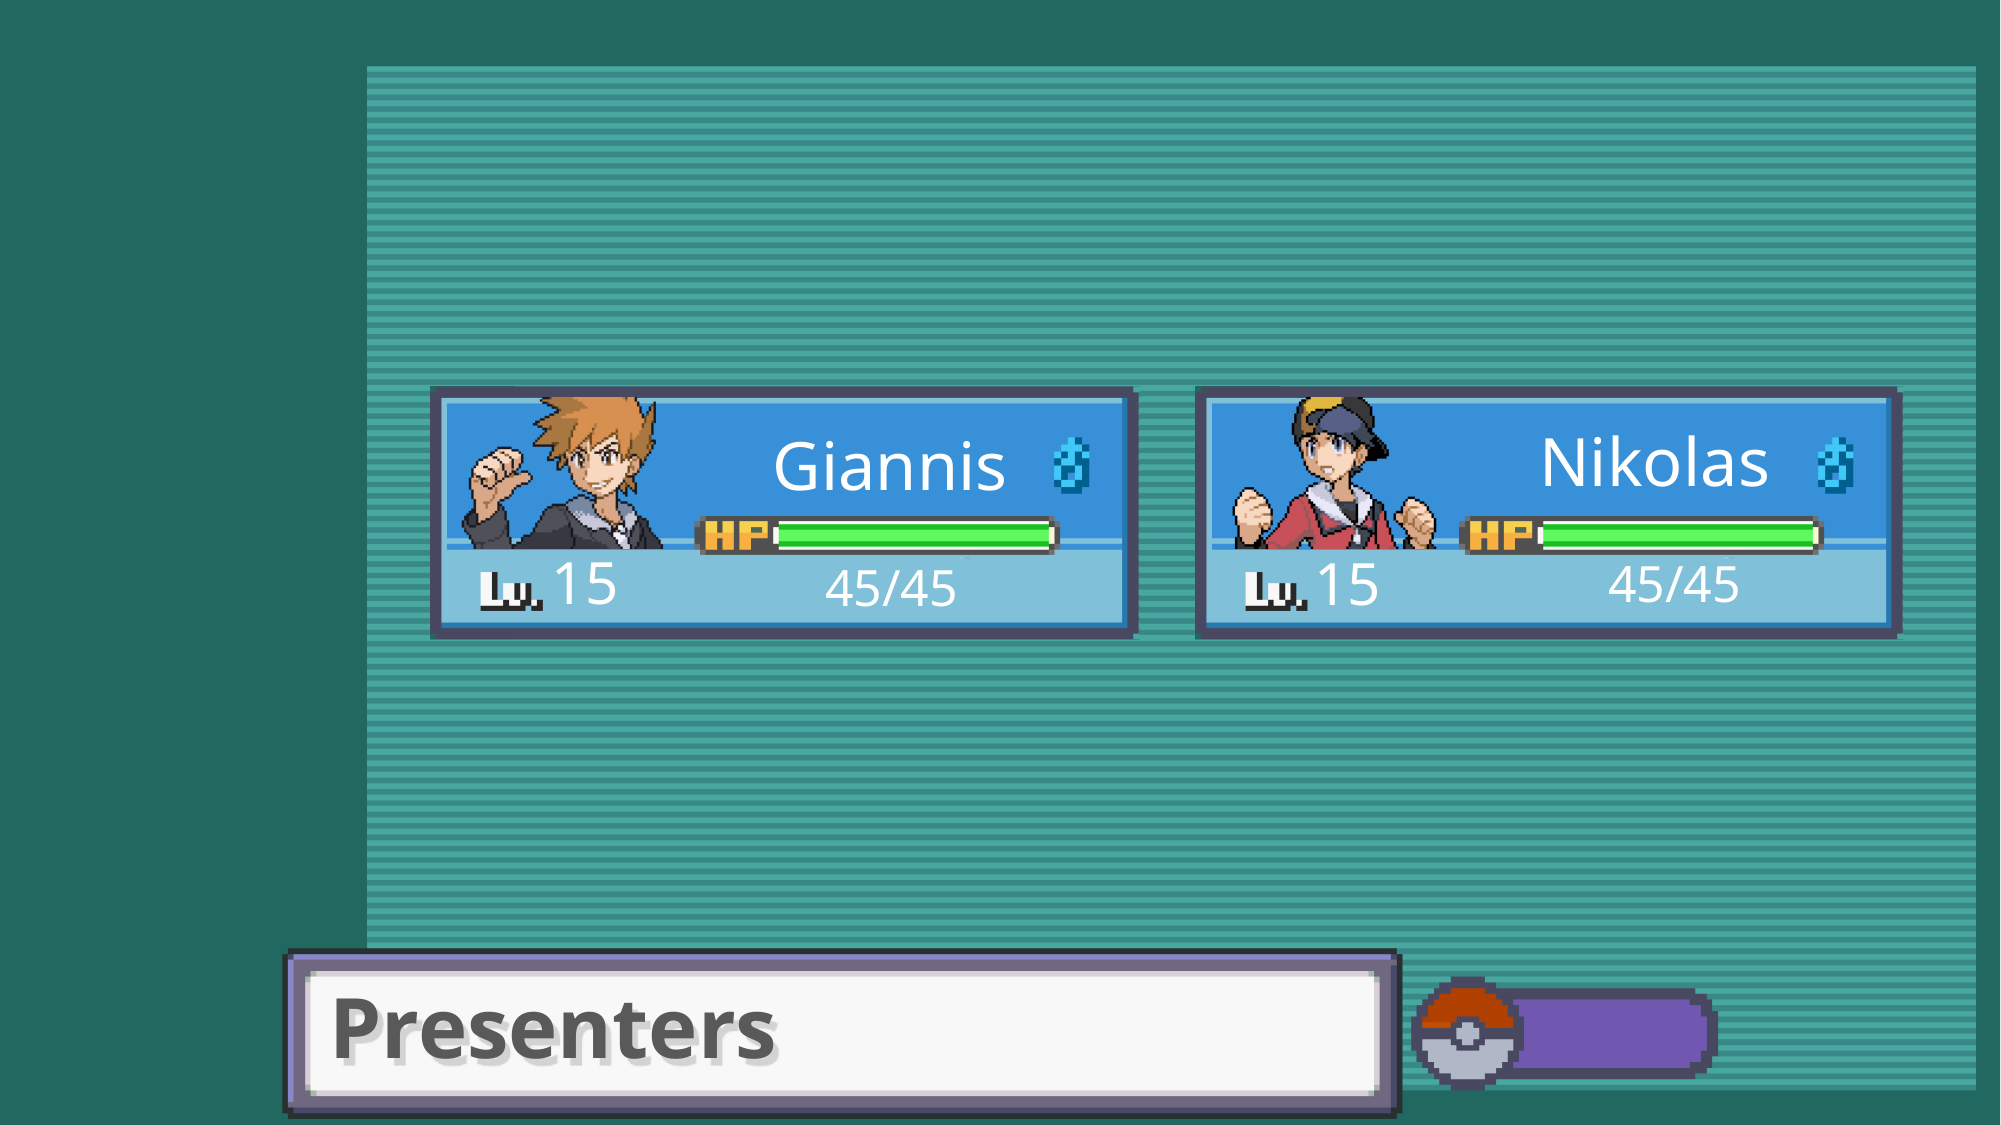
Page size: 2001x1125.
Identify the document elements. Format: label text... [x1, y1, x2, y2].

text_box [1182, 385, 1912, 640]
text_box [411, 385, 1147, 640]
picture [0, 0, 2001, 1125]
title Presenters [315, 979, 1262, 1086]
